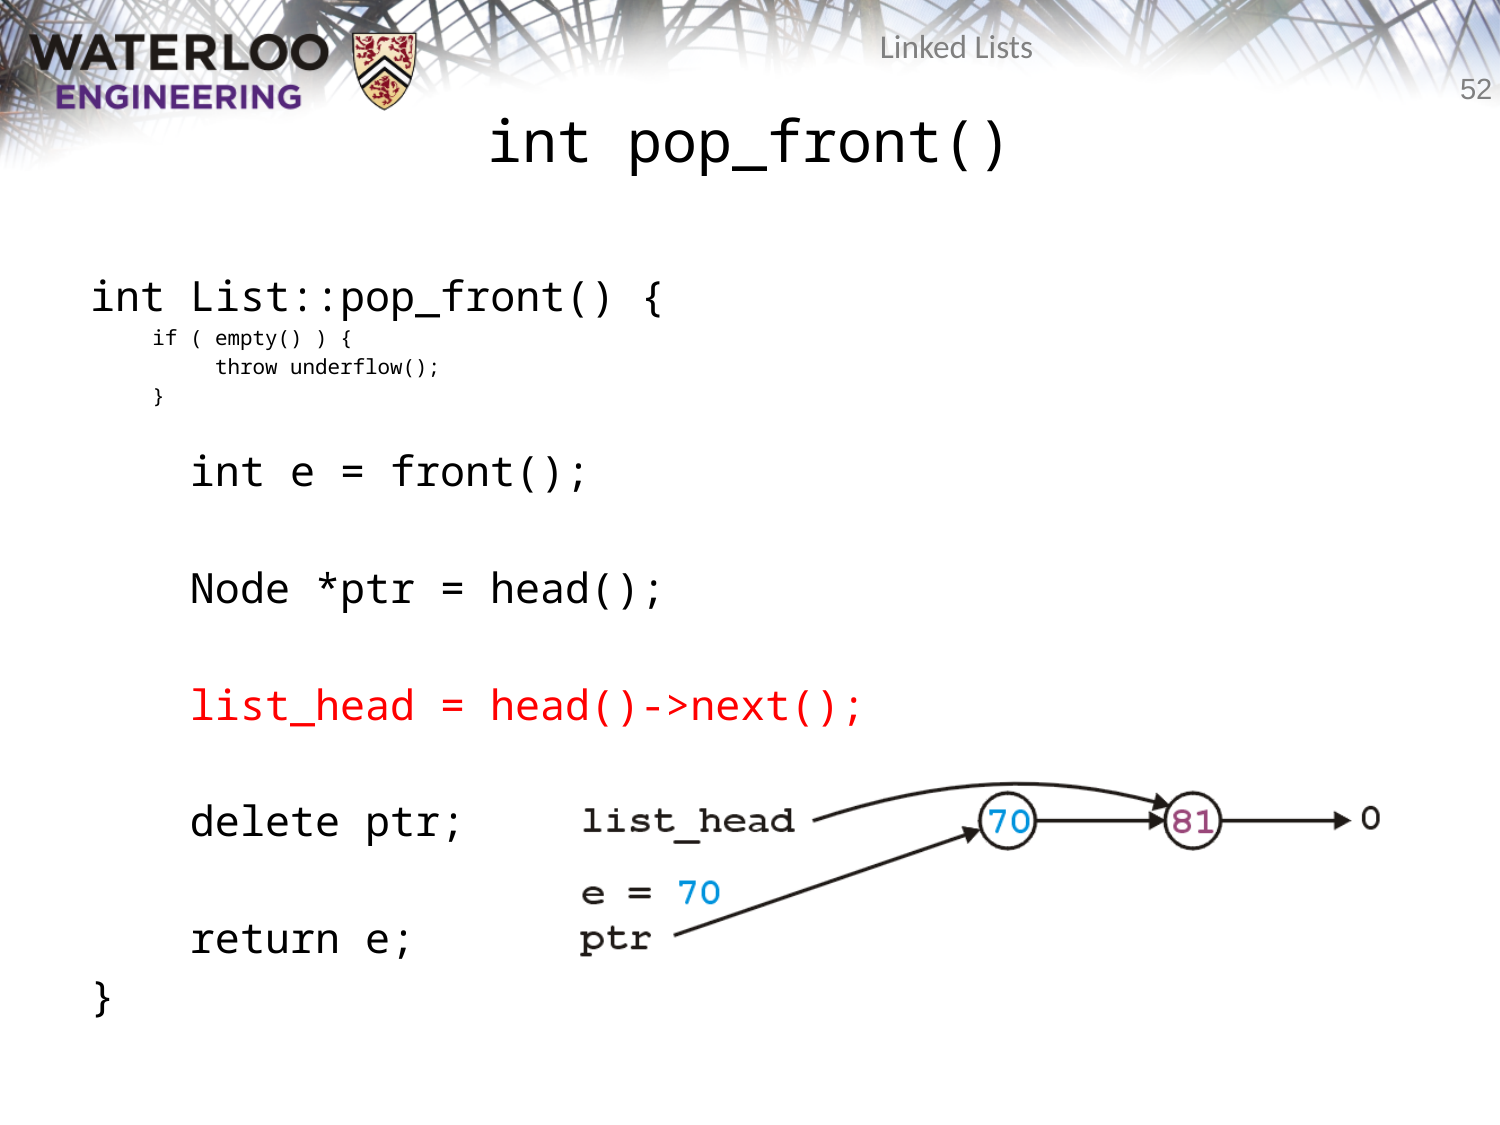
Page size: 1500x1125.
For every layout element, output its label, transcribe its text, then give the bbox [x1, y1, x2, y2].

list int List::pop_front() { if ( empty() ) { throw underflow(); } int e = front(); Node *ptr = head(); list_head = head()->next(); delete ptr; return e; } [74, 262, 1426, 1006]
picture [0, 0, 1500, 1125]
title int pop_front() [74, 44, 1426, 233]
